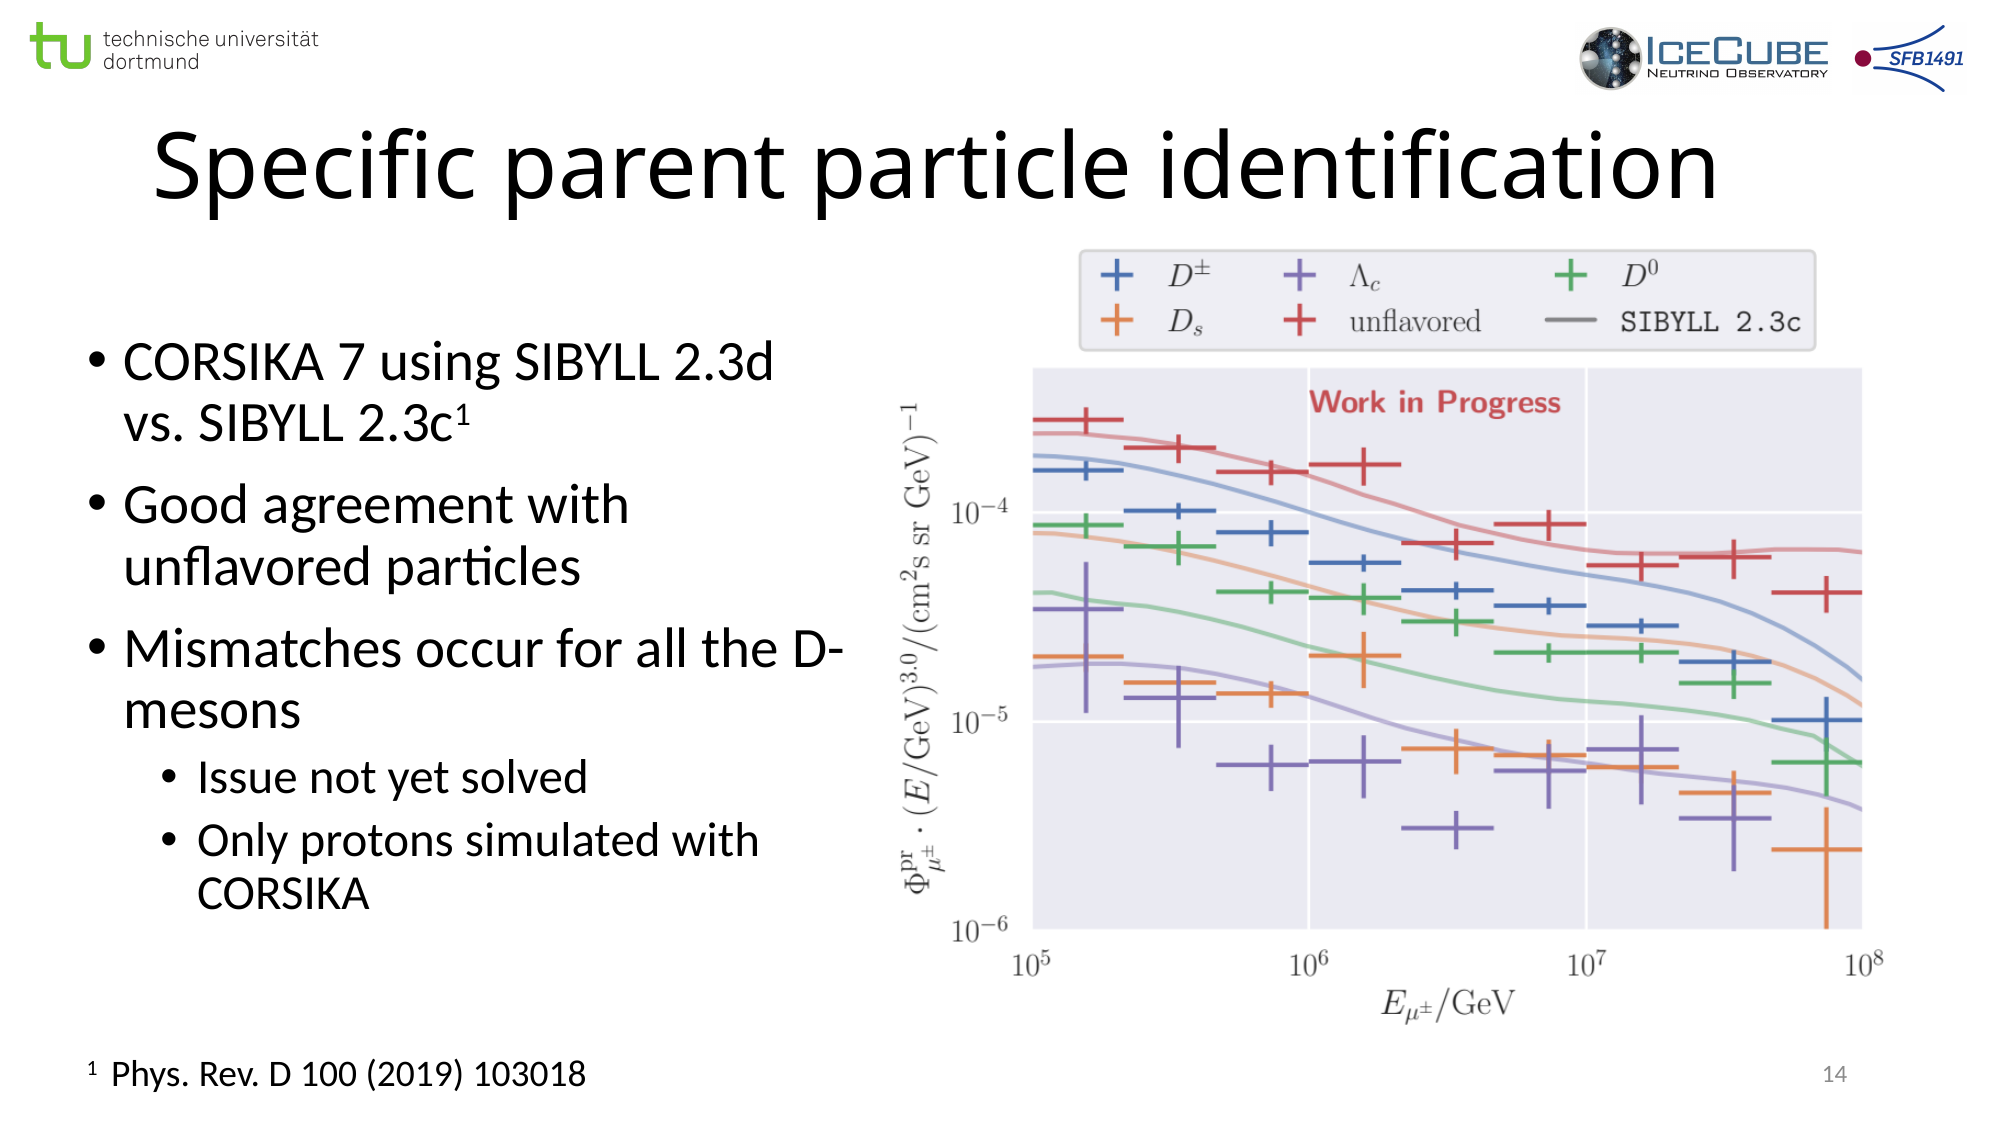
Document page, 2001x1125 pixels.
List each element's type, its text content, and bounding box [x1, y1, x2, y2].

picture [1852, 22, 1967, 95]
title Specific parent particle identification [137, 59, 1863, 278]
picture [23, 15, 325, 76]
picture [1575, 22, 1832, 95]
list CORSIKA 7 using SIBYLL 2.3d vs. SIBYLL 2.3c1 Good agreement with unflavored particles Mismatches occur for all the D-mesons Issue not yet solved Only protons simulated with CORSIKA [71, 323, 866, 928]
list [866, 216, 1917, 1057]
slide_number 14 [1412, 1057, 1863, 1103]
text_box 1 Phys. Rev. D 100 (2019) 103018 [71, 1041, 700, 1102]
